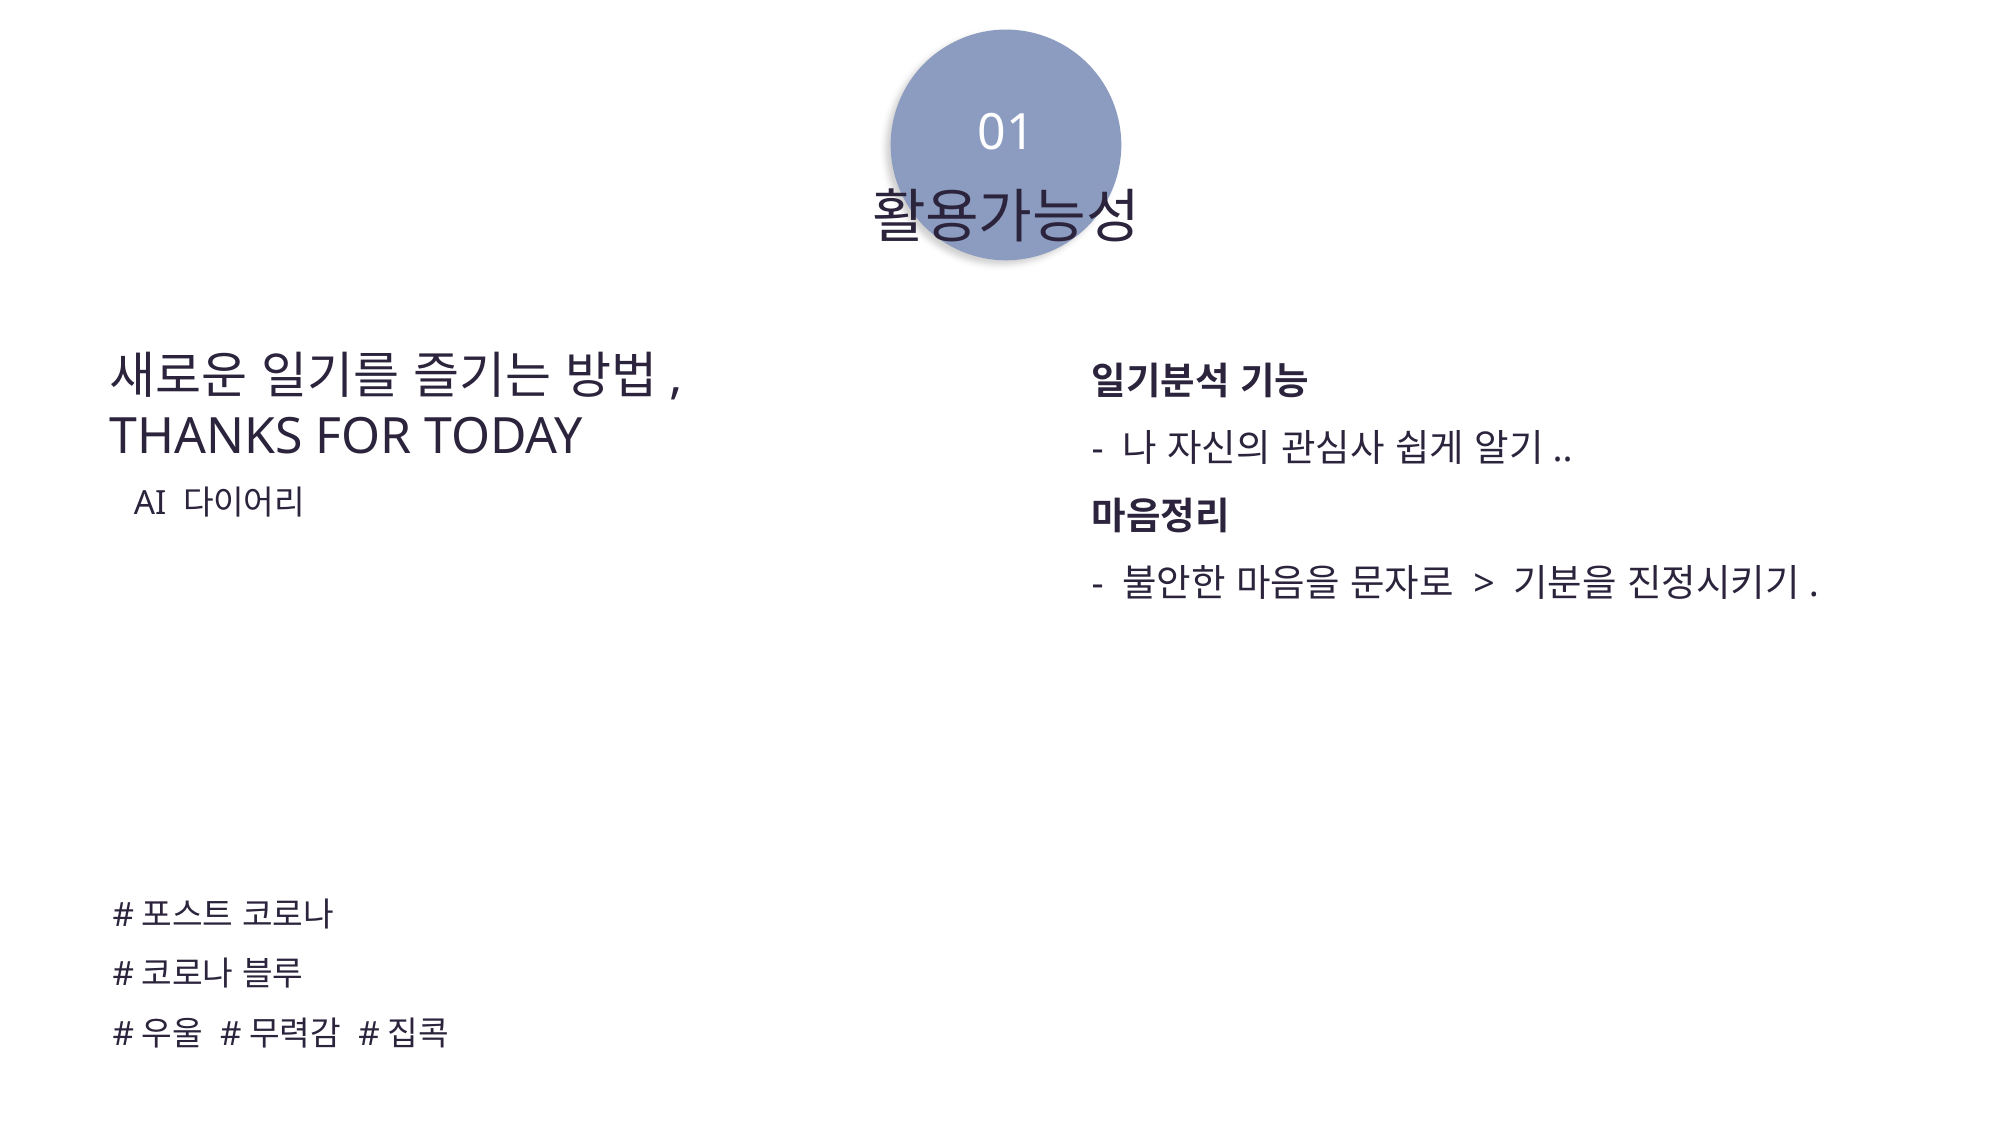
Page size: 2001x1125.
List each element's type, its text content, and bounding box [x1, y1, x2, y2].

text_box [894, 33, 1118, 136]
text_box AI 다이어리 [119, 454, 344, 529]
text_box 새로운 일기를 즐기는 방법, THANKS FOR TODAY [94, 335, 698, 471]
text_box 01 [962, 92, 1050, 136]
text_box 활용가능성 [857, 136, 1155, 257]
text_box 일기분석 기능 - 나 자신의 관심사 쉽게 알기.. 마음정리 - 불안한 마음을 문자로 > 기분을 진정시키기. [1076, 326, 1834, 612]
text_box #포스트 코로나 #코로나 블루 #우울 #무력감 #집콕 [97, 865, 464, 1060]
